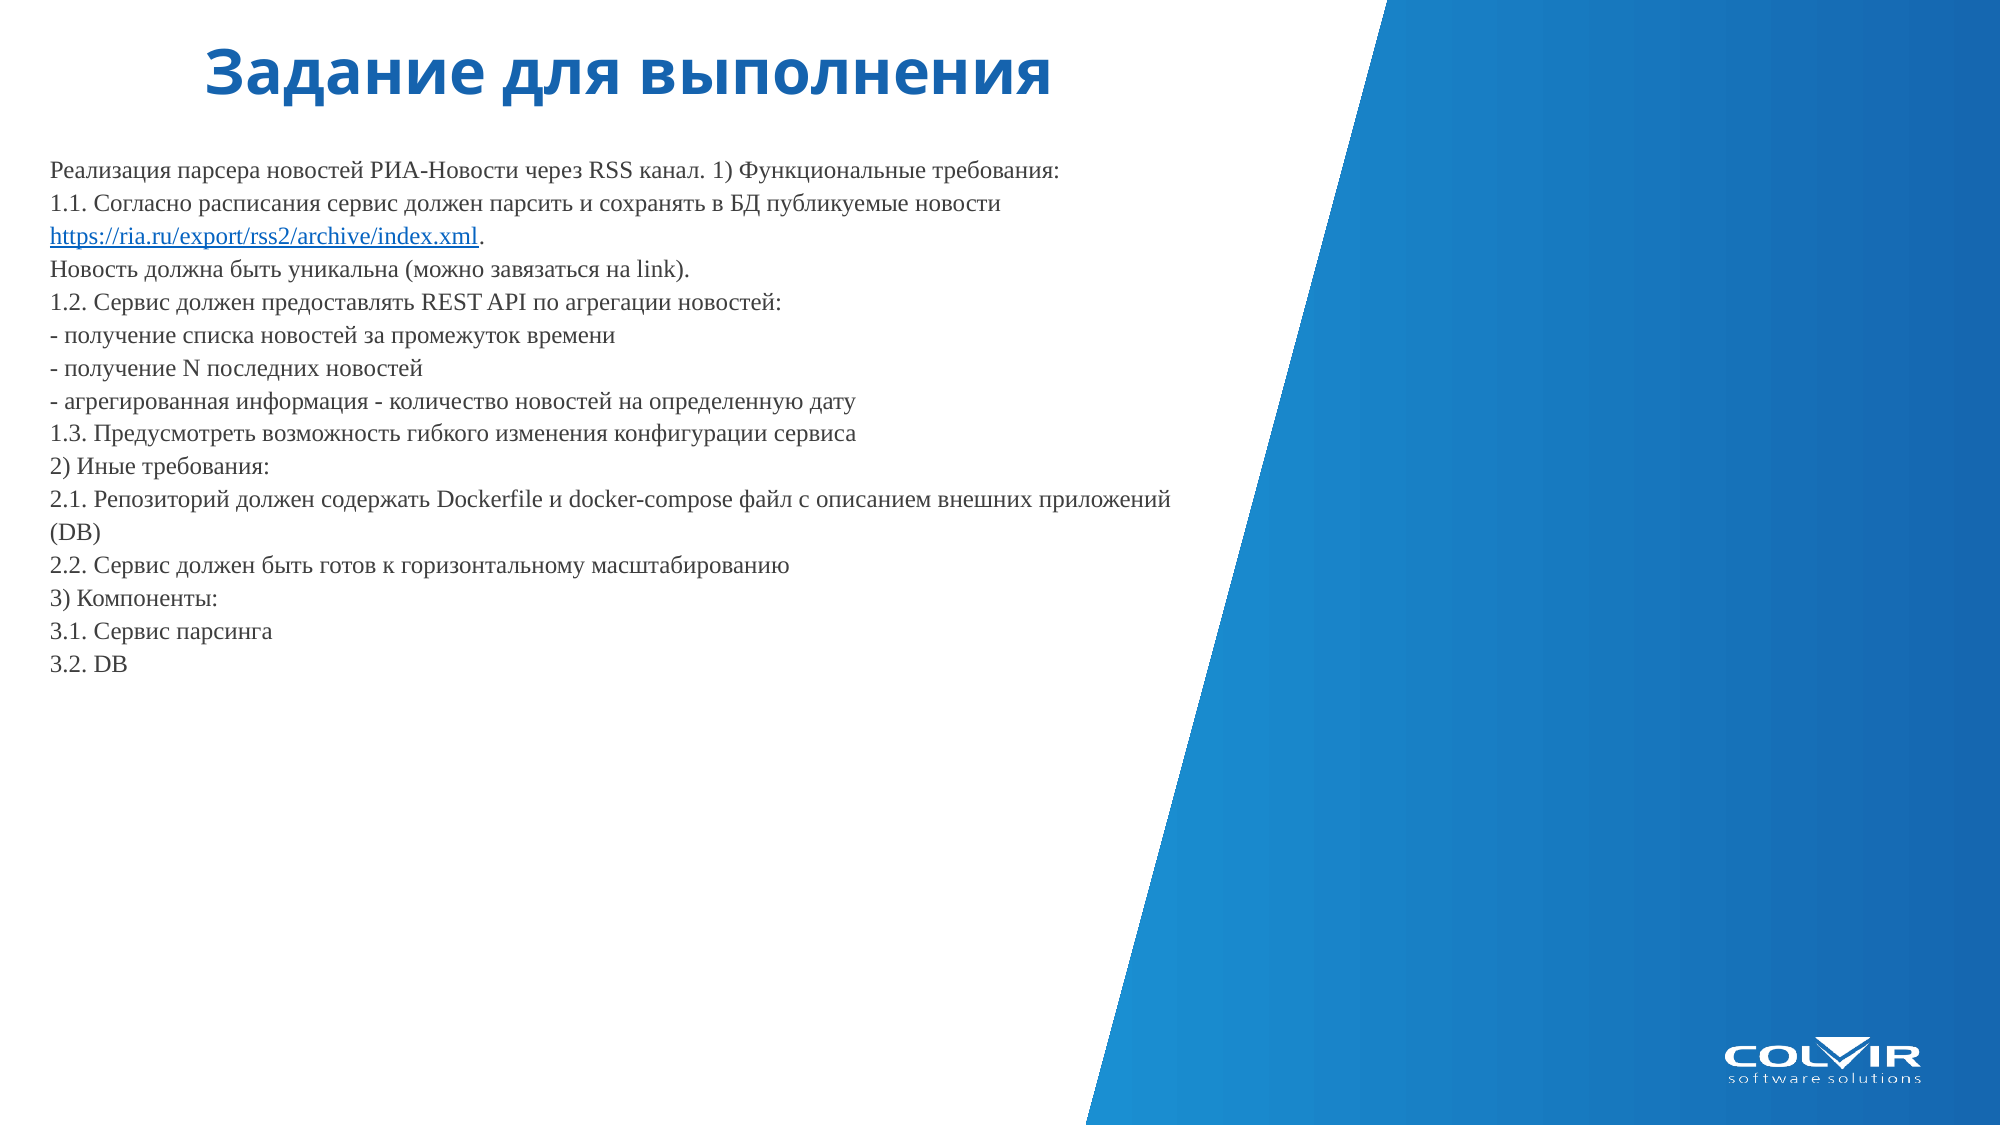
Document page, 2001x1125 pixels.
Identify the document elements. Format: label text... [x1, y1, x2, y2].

picture [1725, 1037, 1921, 1083]
text_box Реализация парсера новостей РИА-Новости через RSS канал. 1) Функциональные требования: 1.1. Согласно расписания сервис должен парсить и сохранять в БД публикуемые новости https://ria.ru/export/rss2/archive/index.xml. Новость должна быть уникальна (можно завязаться на link). 1.2. Сервис должен предоставлять REST API по агрегации новостей: - получение списка новостей за промежуток времени - получение N последних новостей - агрегированная информация - количество новостей на определенную дату 1.3. Предусмотреть возможность гибкого изменения конфигурации сервиса 2) Иные требования: 2.1. Репозиторий должен содержать Dockerfile и docker-compose файл с описанием внешних приложений (DB) 2.2. Сервис должен быть готов к горизонтальному масштабированию 3) Компоненты: 3.1. Сервис парсинга 3.2. DB [34, 143, 1205, 810]
title Задание для выполнения [189, 39, 1109, 130]
